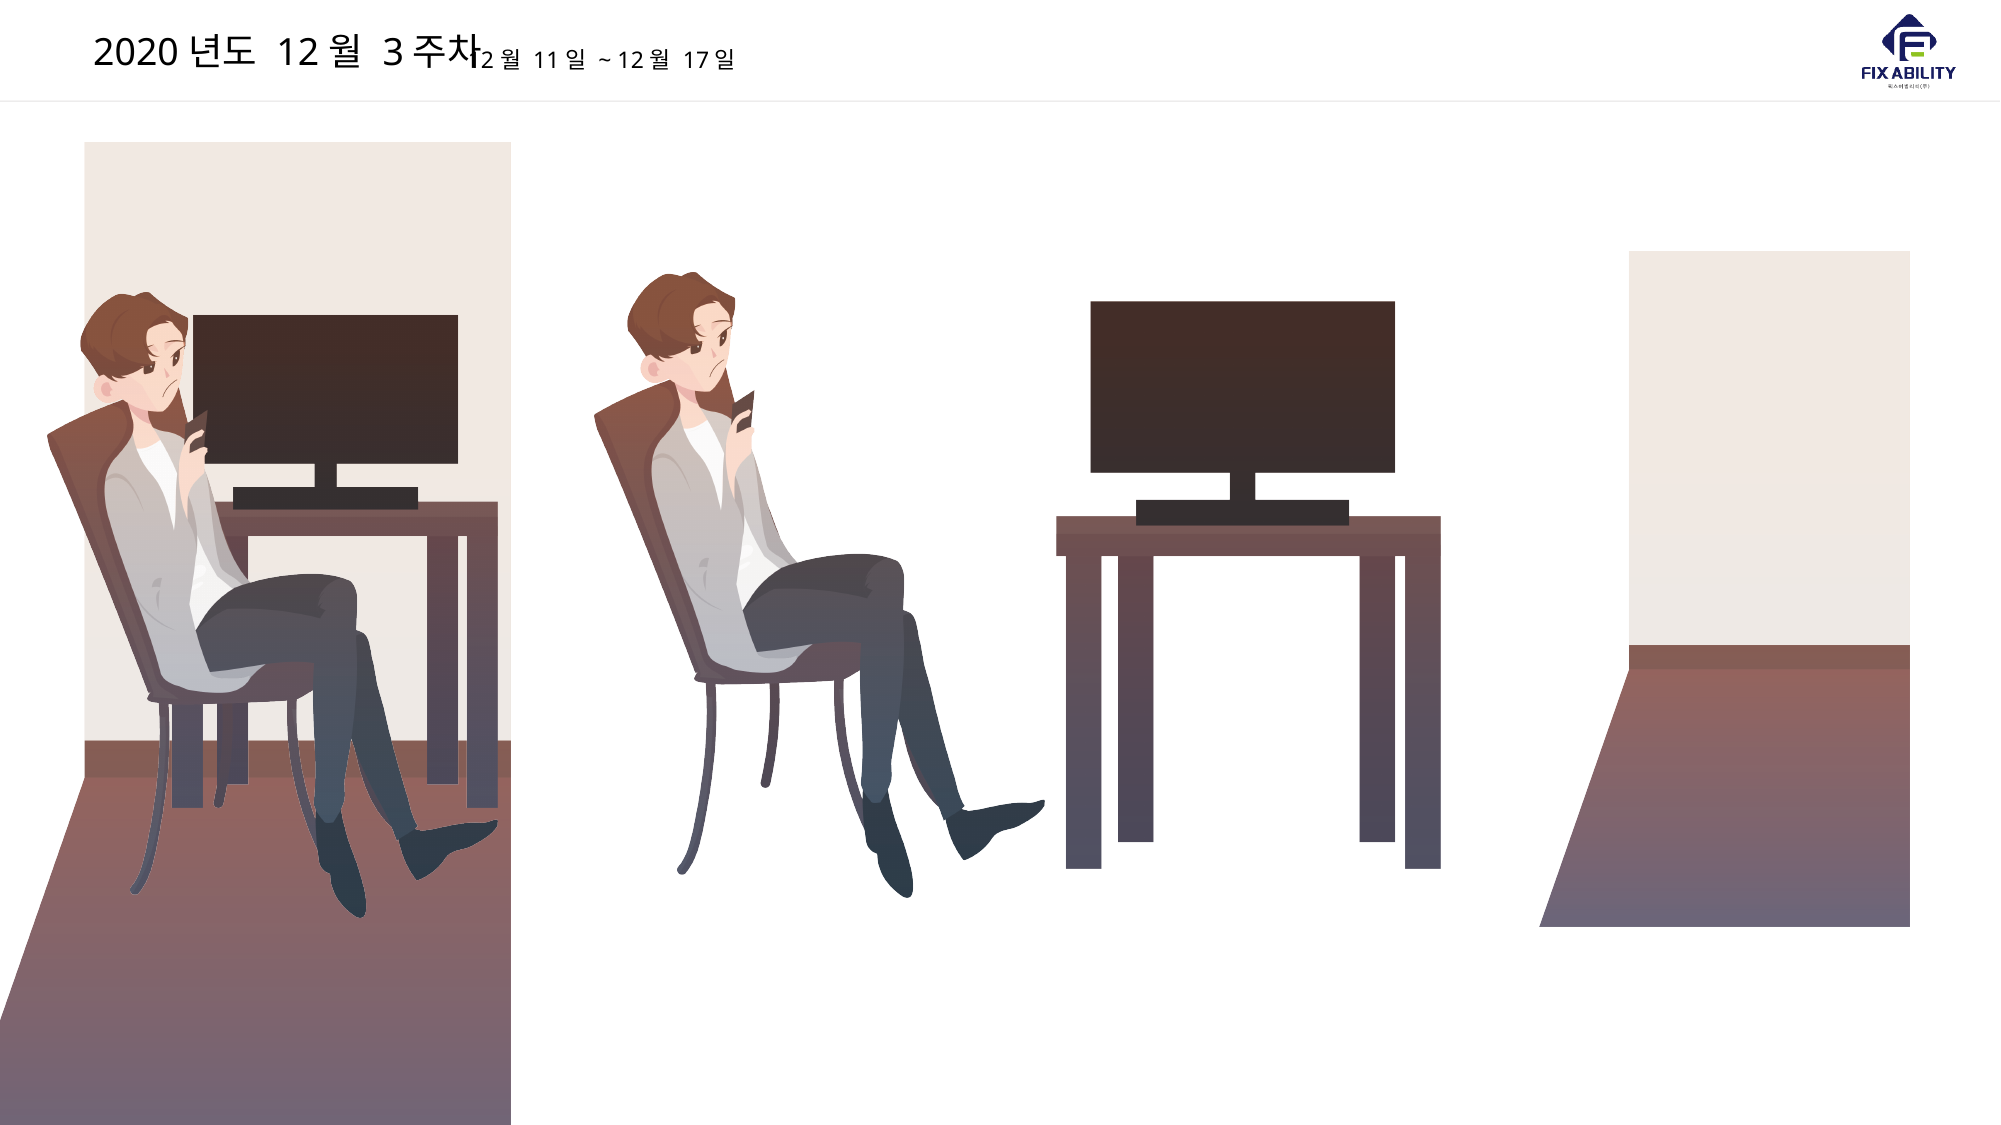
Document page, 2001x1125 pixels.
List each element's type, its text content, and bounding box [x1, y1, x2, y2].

picture [0, 142, 511, 1125]
picture [1539, 251, 1910, 927]
picture [1816, 0, 2000, 103]
text_box 2020년도 12월 3주차 [78, 20, 508, 81]
picture [1056, 301, 1441, 870]
picture [594, 272, 1045, 898]
text_box 12월 11일 ~ 12월 17일 [452, 37, 752, 81]
